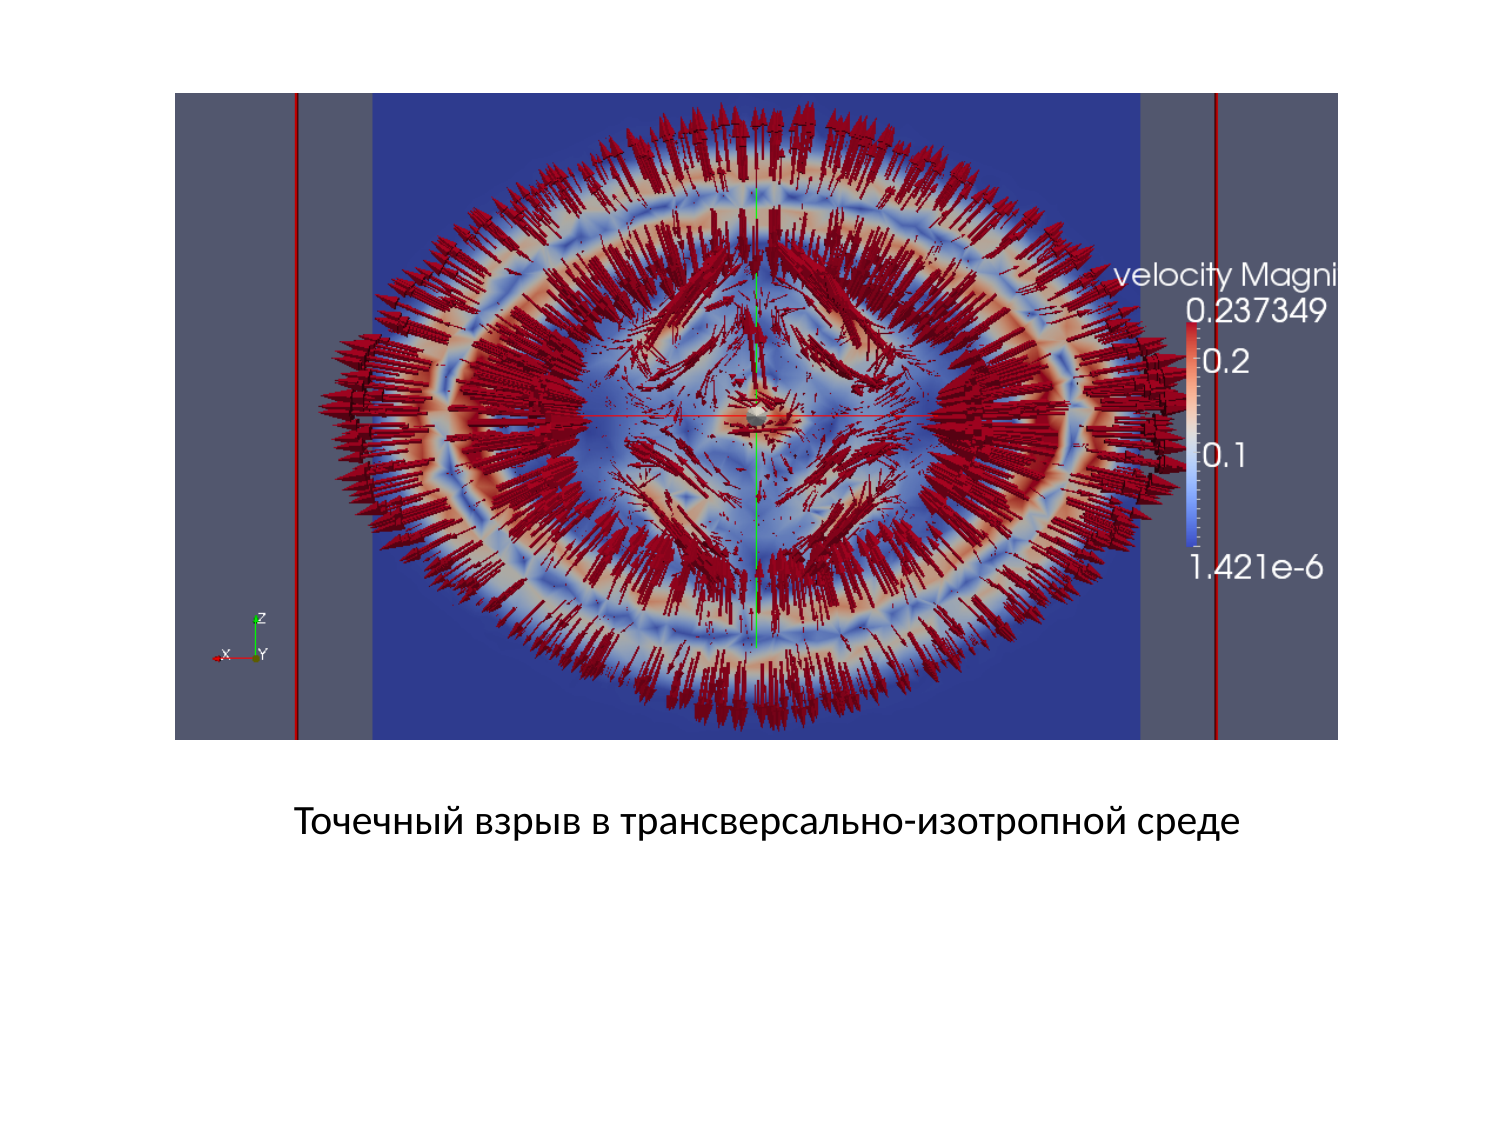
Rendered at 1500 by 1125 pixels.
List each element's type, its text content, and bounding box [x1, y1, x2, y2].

picture [175, 93, 1338, 741]
text_box Точечный взрыв в трансверсально-изотропной среде [152, 785, 1383, 850]
